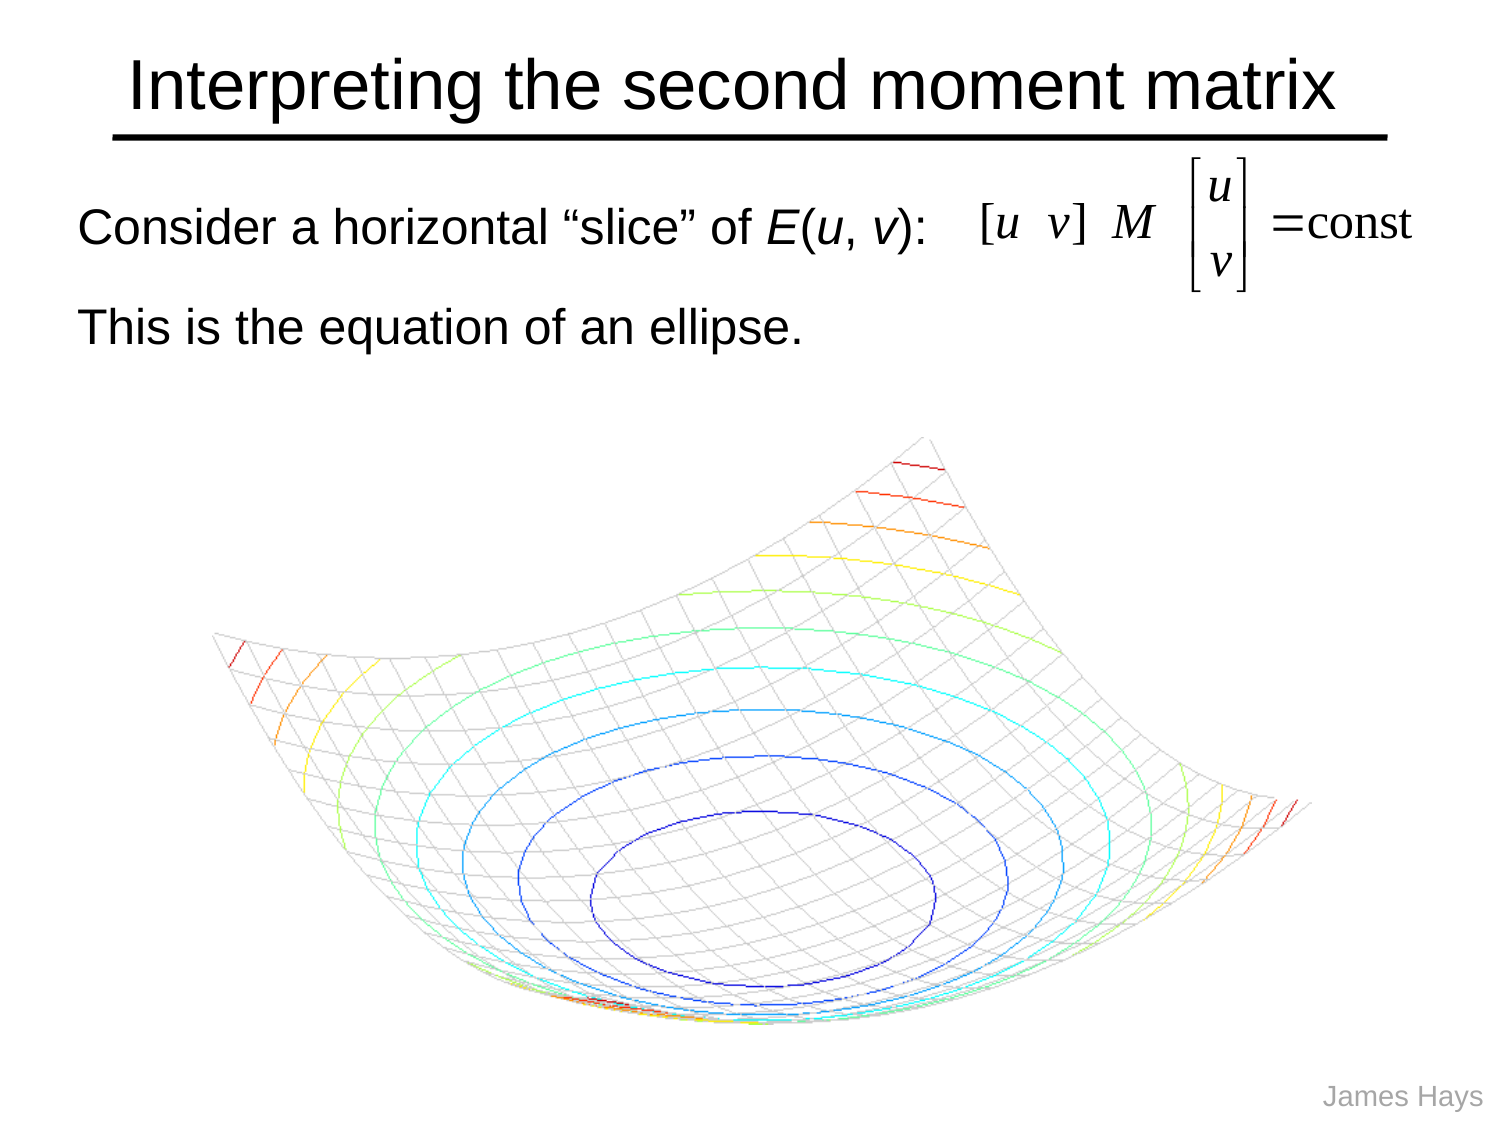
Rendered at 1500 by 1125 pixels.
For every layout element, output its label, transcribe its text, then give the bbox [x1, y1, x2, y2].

text_box James Hays [1308, 1069, 1500, 1120]
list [974, 149, 1426, 302]
title Interpreting the second moment matrix [112, 12, 1388, 150]
text_box This is the equation of an ellipse. [62, 287, 963, 363]
text_box Consider a horizontal “slice” of E(u, v): [62, 186, 969, 262]
picture [212, 437, 1312, 1026]
